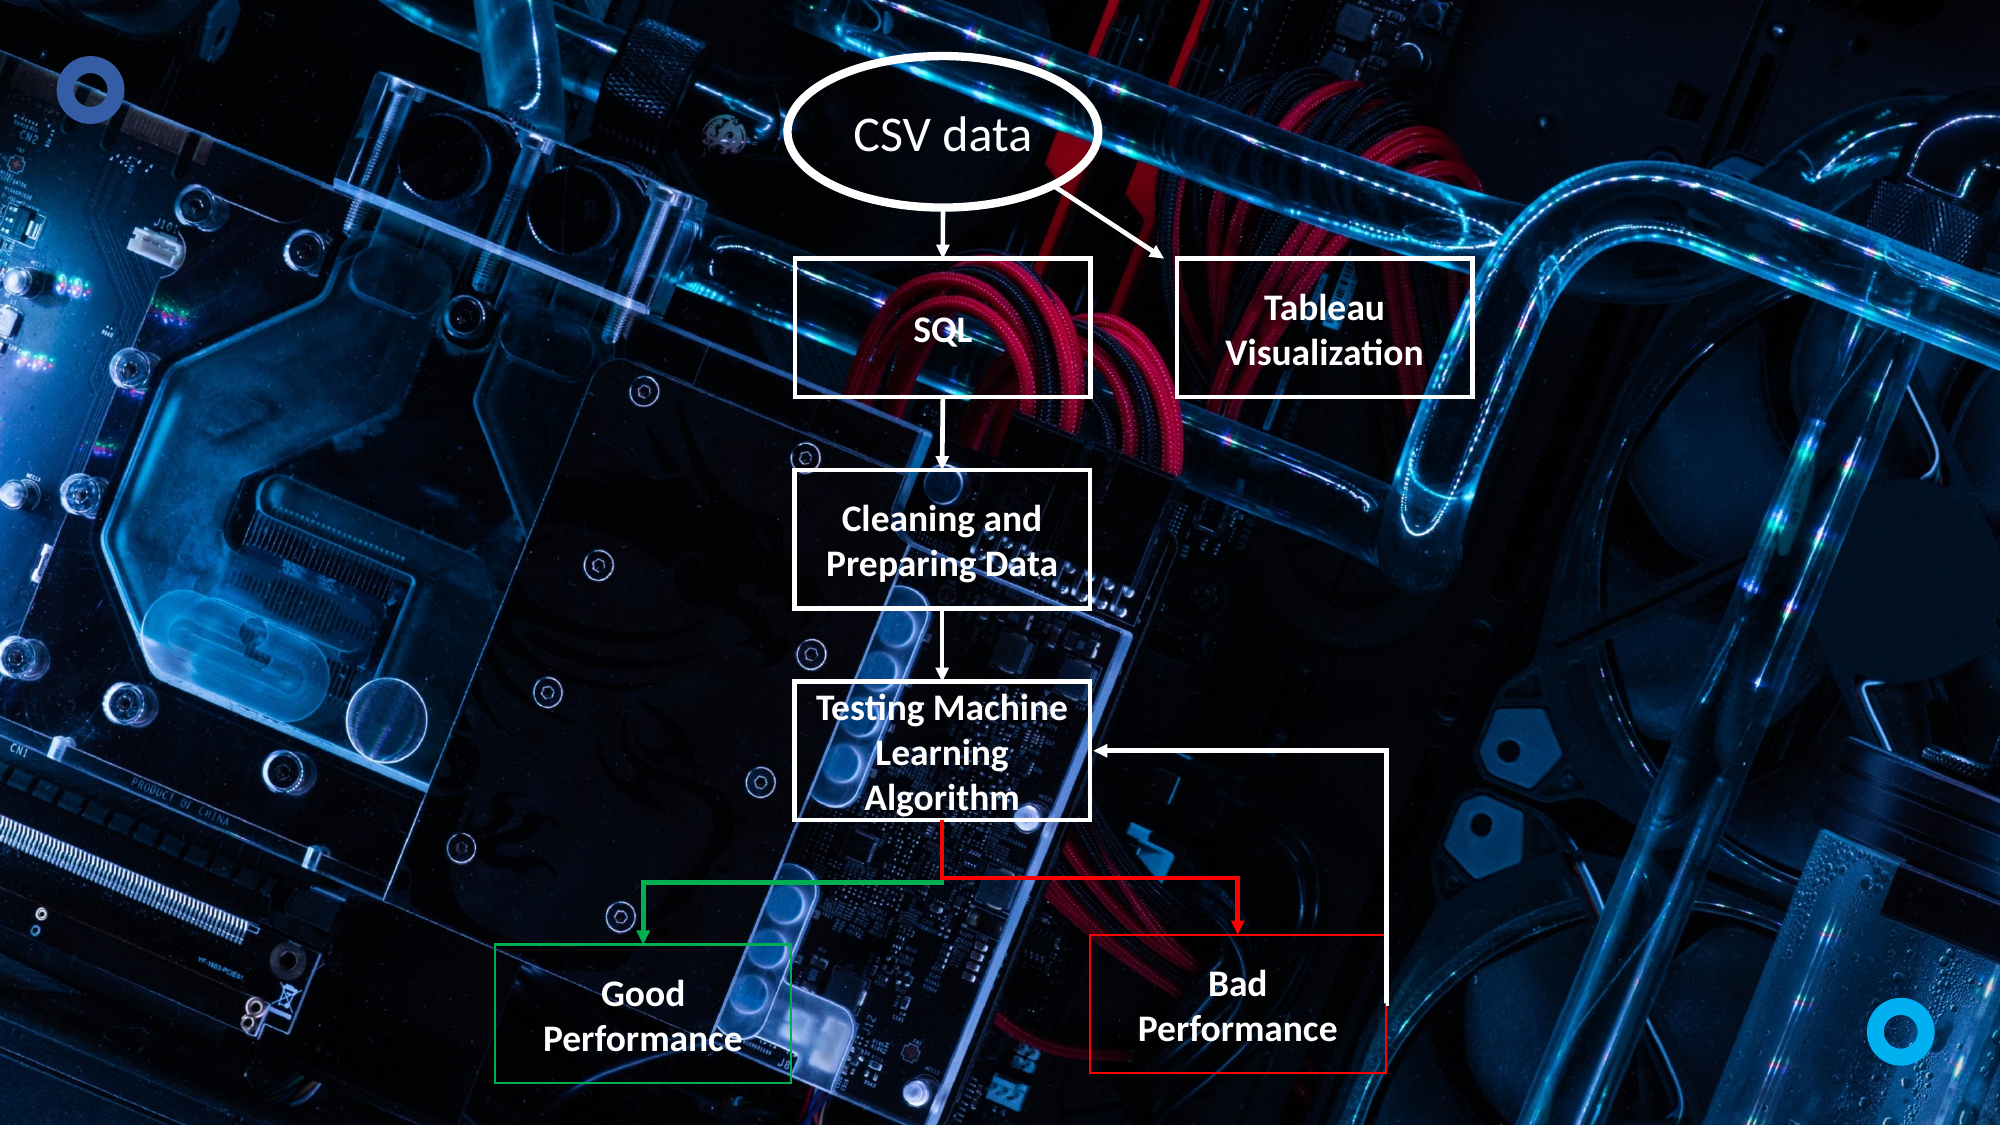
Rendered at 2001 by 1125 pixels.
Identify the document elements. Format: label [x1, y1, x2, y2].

picture [0, 0, 2000, 1125]
text_box [1093, 750, 1386, 1004]
text_box [1052, 185, 1164, 259]
text_box [1032, 729, 1148, 1025]
text_box [730, 732, 855, 1032]
